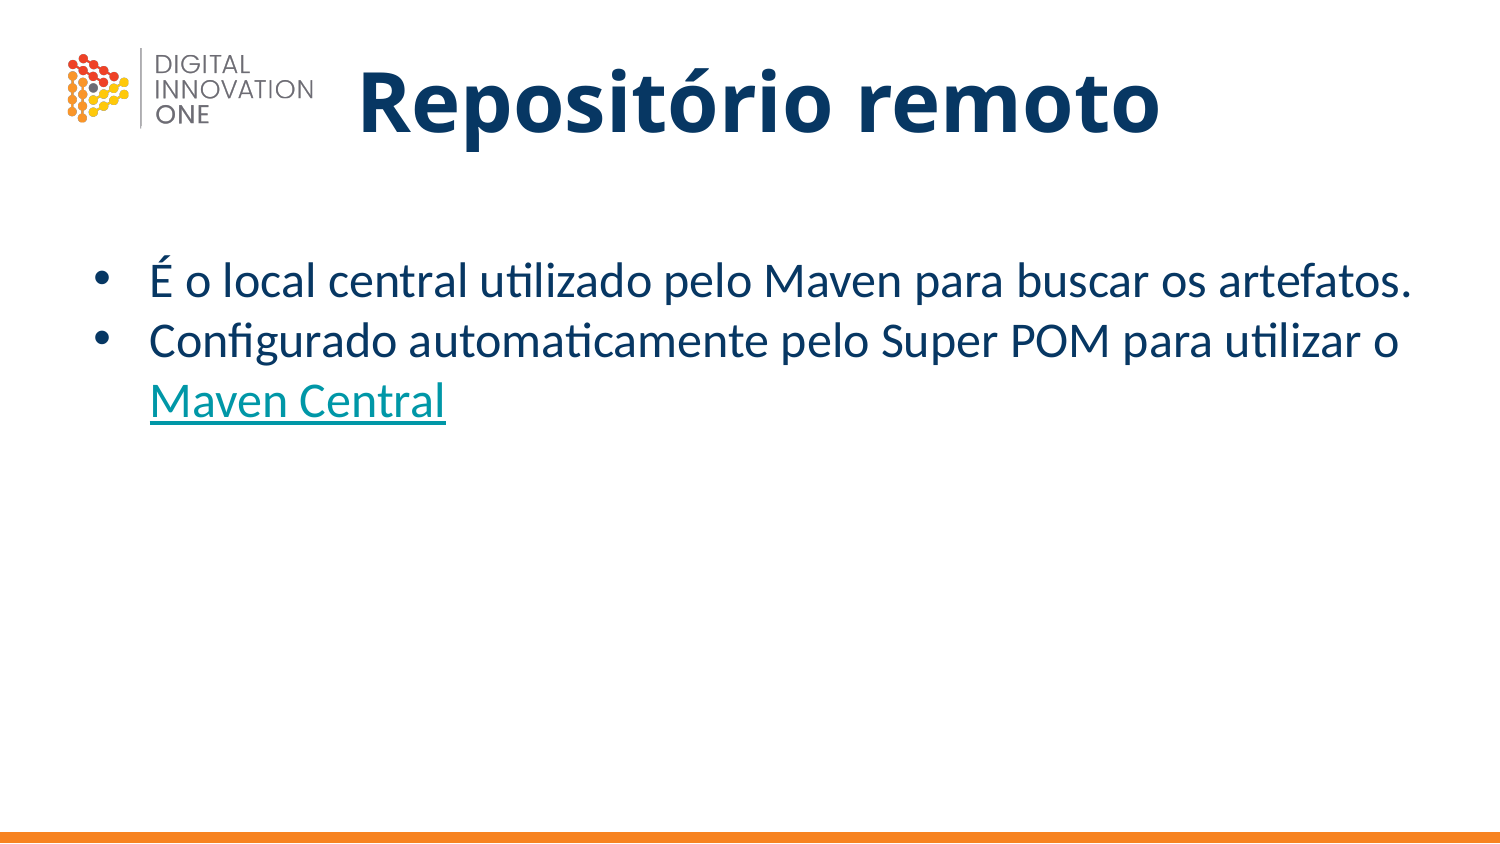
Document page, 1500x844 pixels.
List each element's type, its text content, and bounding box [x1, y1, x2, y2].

picture [50, 39, 331, 138]
text_box É o local central utilizado pelo Maven para buscar os artefatos. Configurado automaticamente pelo Super POM para utilizar o Maven Central [65, 232, 1457, 750]
subtitle Repositório remoto [51, 50, 1449, 148]
text_box [0, 832, 1500, 843]
